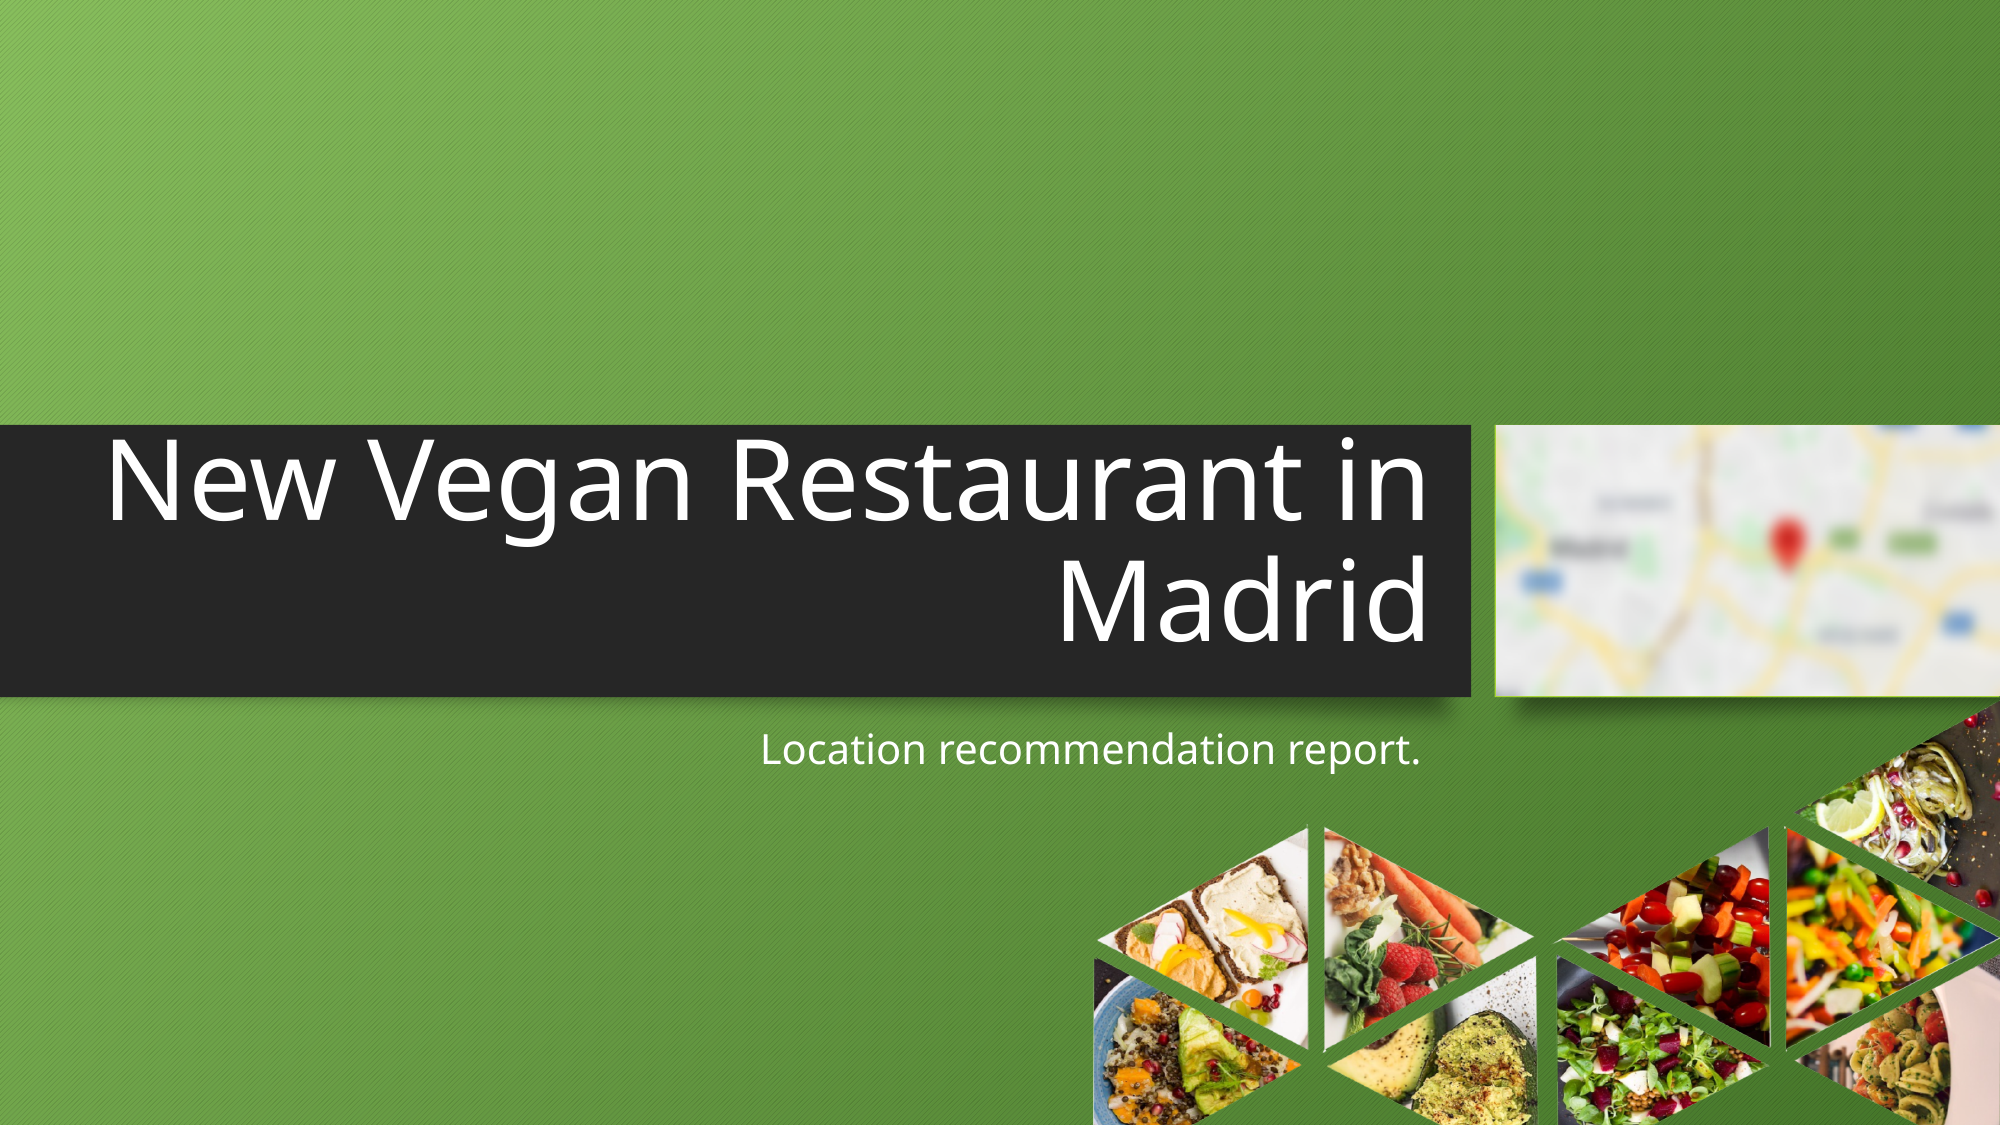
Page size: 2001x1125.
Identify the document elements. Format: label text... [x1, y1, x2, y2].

title New Vegan Restaurant in Madrid [30, 448, 1448, 674]
picture [0, 425, 2000, 1125]
subtitle Location recommendation report. [111, 720, 1093, 905]
